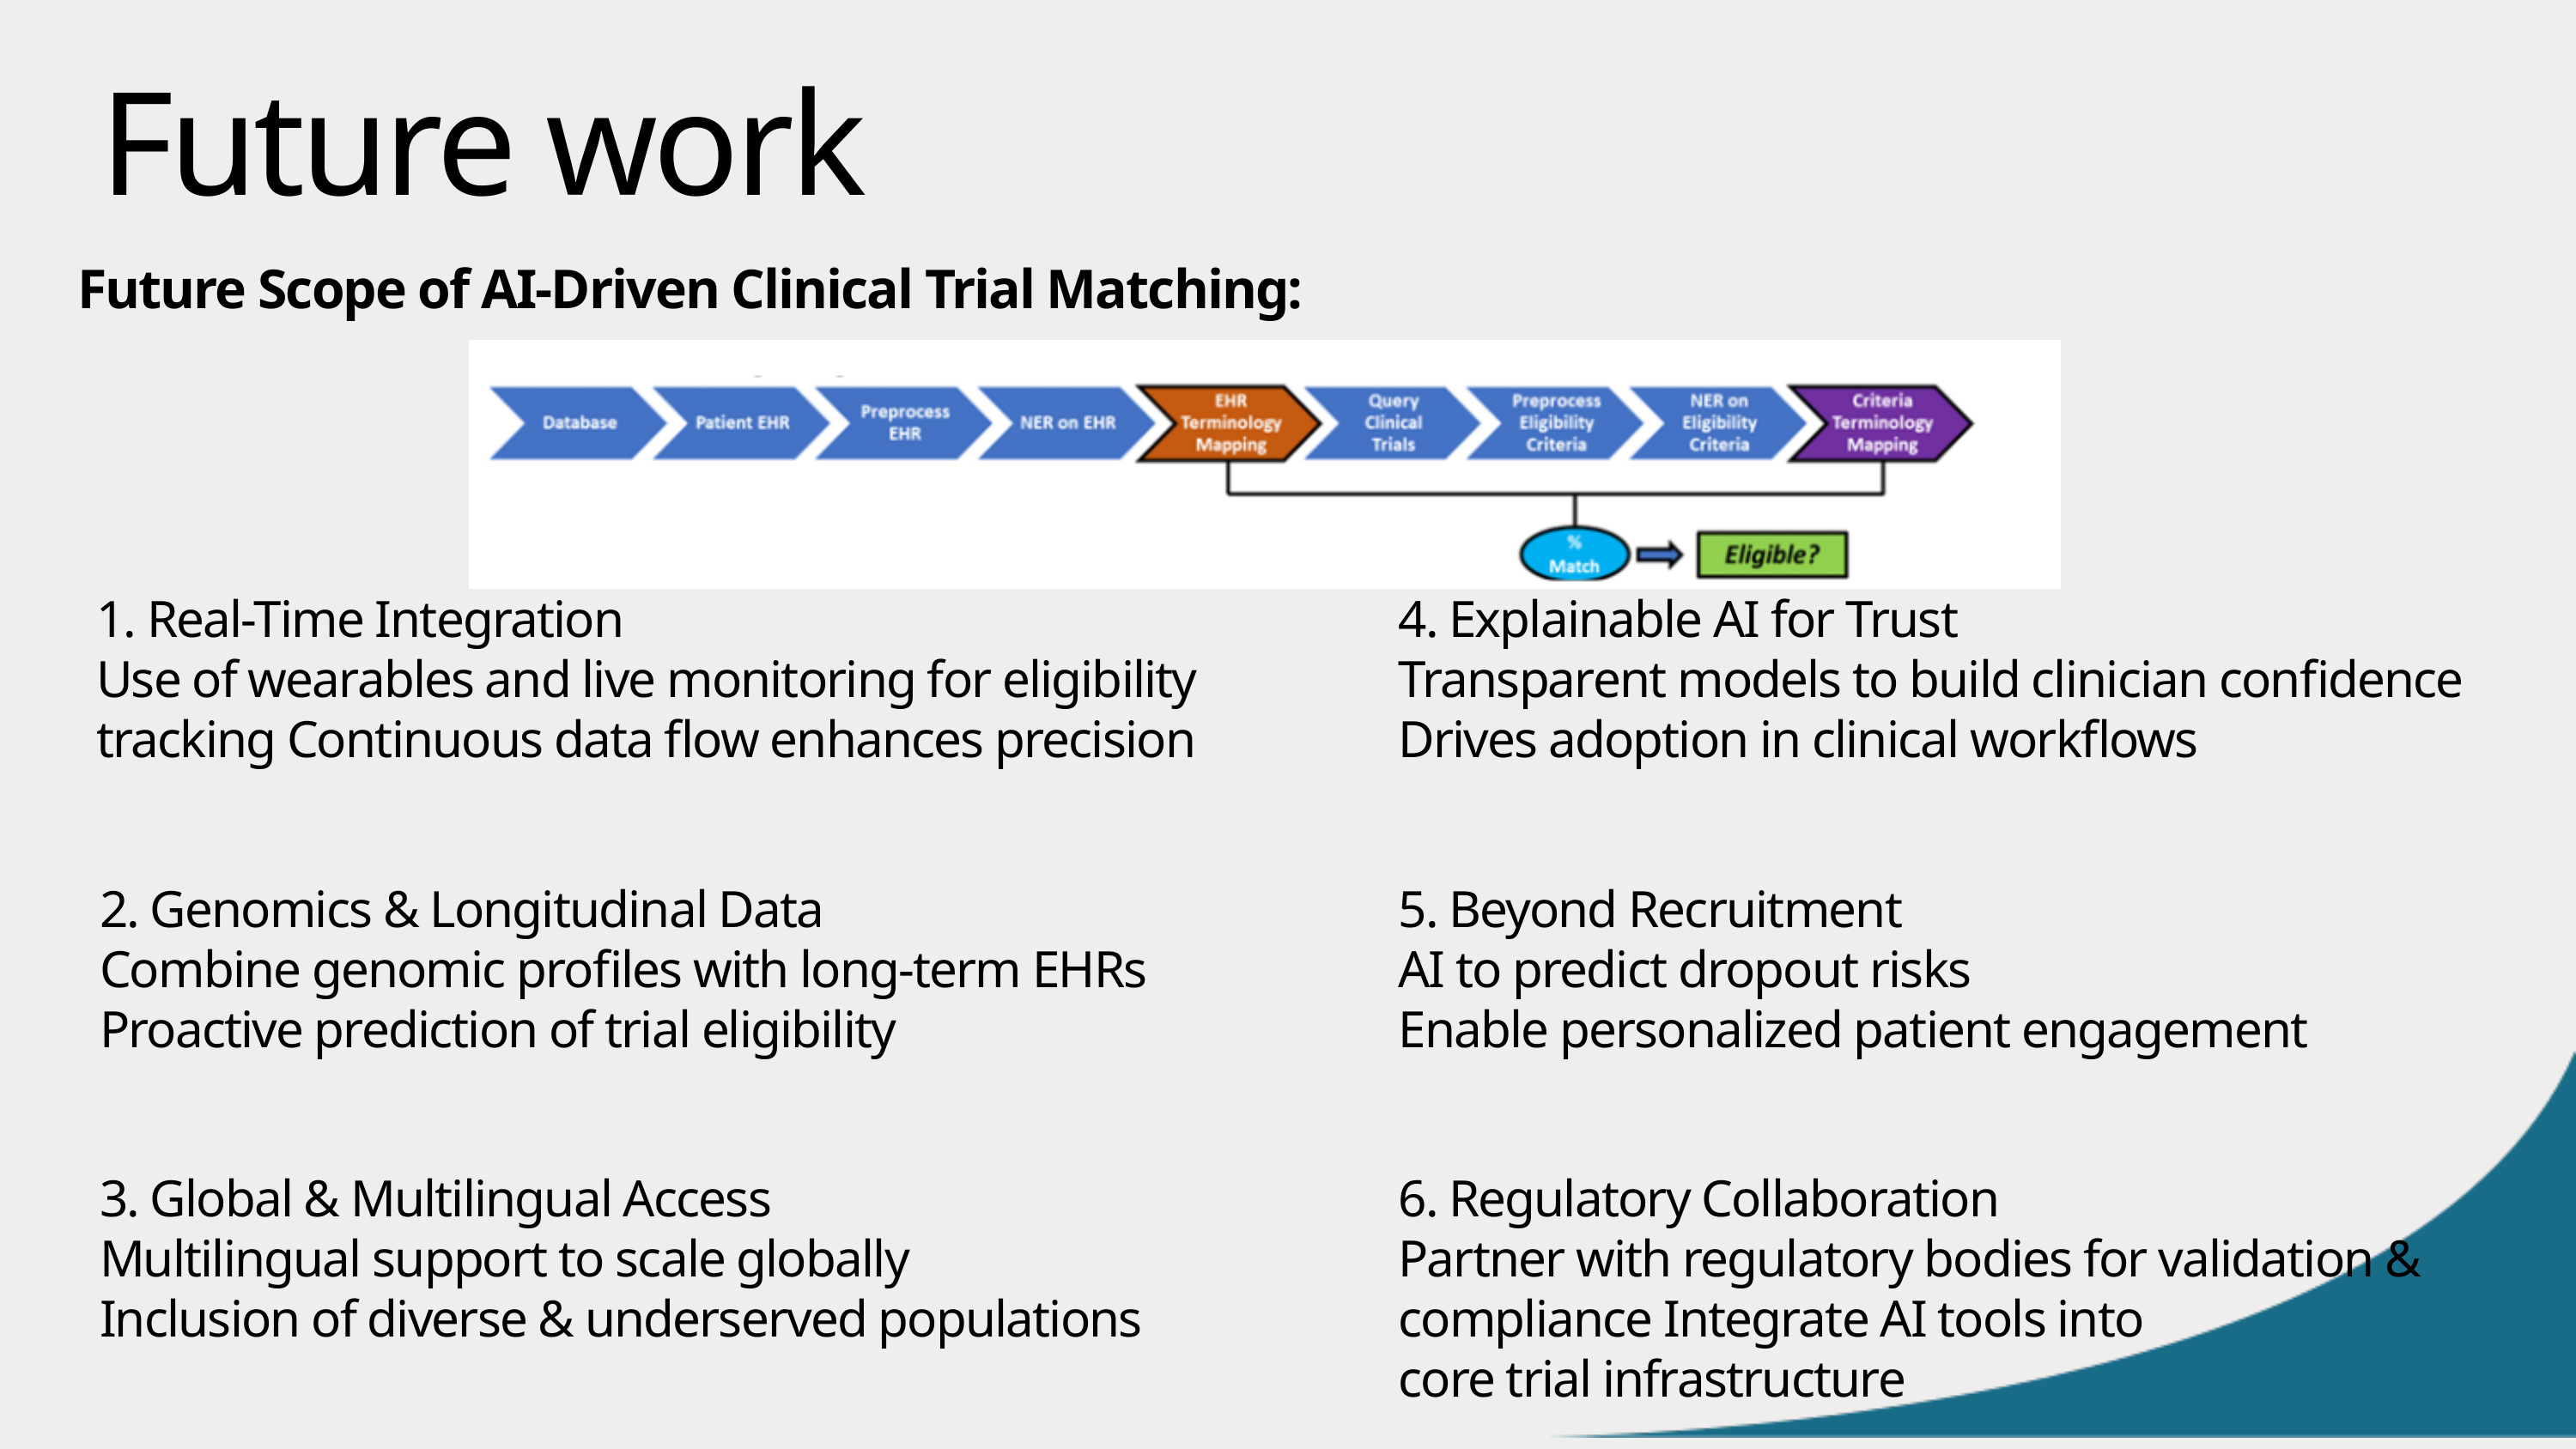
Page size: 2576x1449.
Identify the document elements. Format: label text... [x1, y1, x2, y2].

text_box [469, 340, 2061, 589]
text_box 4. Explainable AI for Trust Transparent models to build clinician confidence Drives adoption in clinical workflows [1398, 587, 2524, 768]
text_box Future Scope of AI-Driven Clinical Trial Matching: [59, 255, 1321, 320]
text_box 2. Genomics & Longitudinal Data Combine genomic profiles with long-term EHRs Proactive prediction of trial eligibility [100, 876, 1217, 1058]
text_box 5. Beyond Recruitment AI to predict dropout risks Enable personalized patient engagement [1398, 876, 2361, 1058]
text_box 1. Real-Time Integration Use of wearables and live monitoring for eligibility tracking Continuous data flow enhances precision [96, 587, 1285, 768]
text_box 3. Global & Multilingual Access Multilingual support to scale globally Inclusion of diverse & underserved populations [100, 1167, 1191, 1348]
text_box 6. Regulatory Collaboration Partner with regulatory bodies for validation & compliance Integrate AI tools into core trial infrastructure [1398, 1167, 2475, 1408]
text_box Future work [100, 52, 1089, 225]
text_box [1545, 1051, 2576, 1438]
